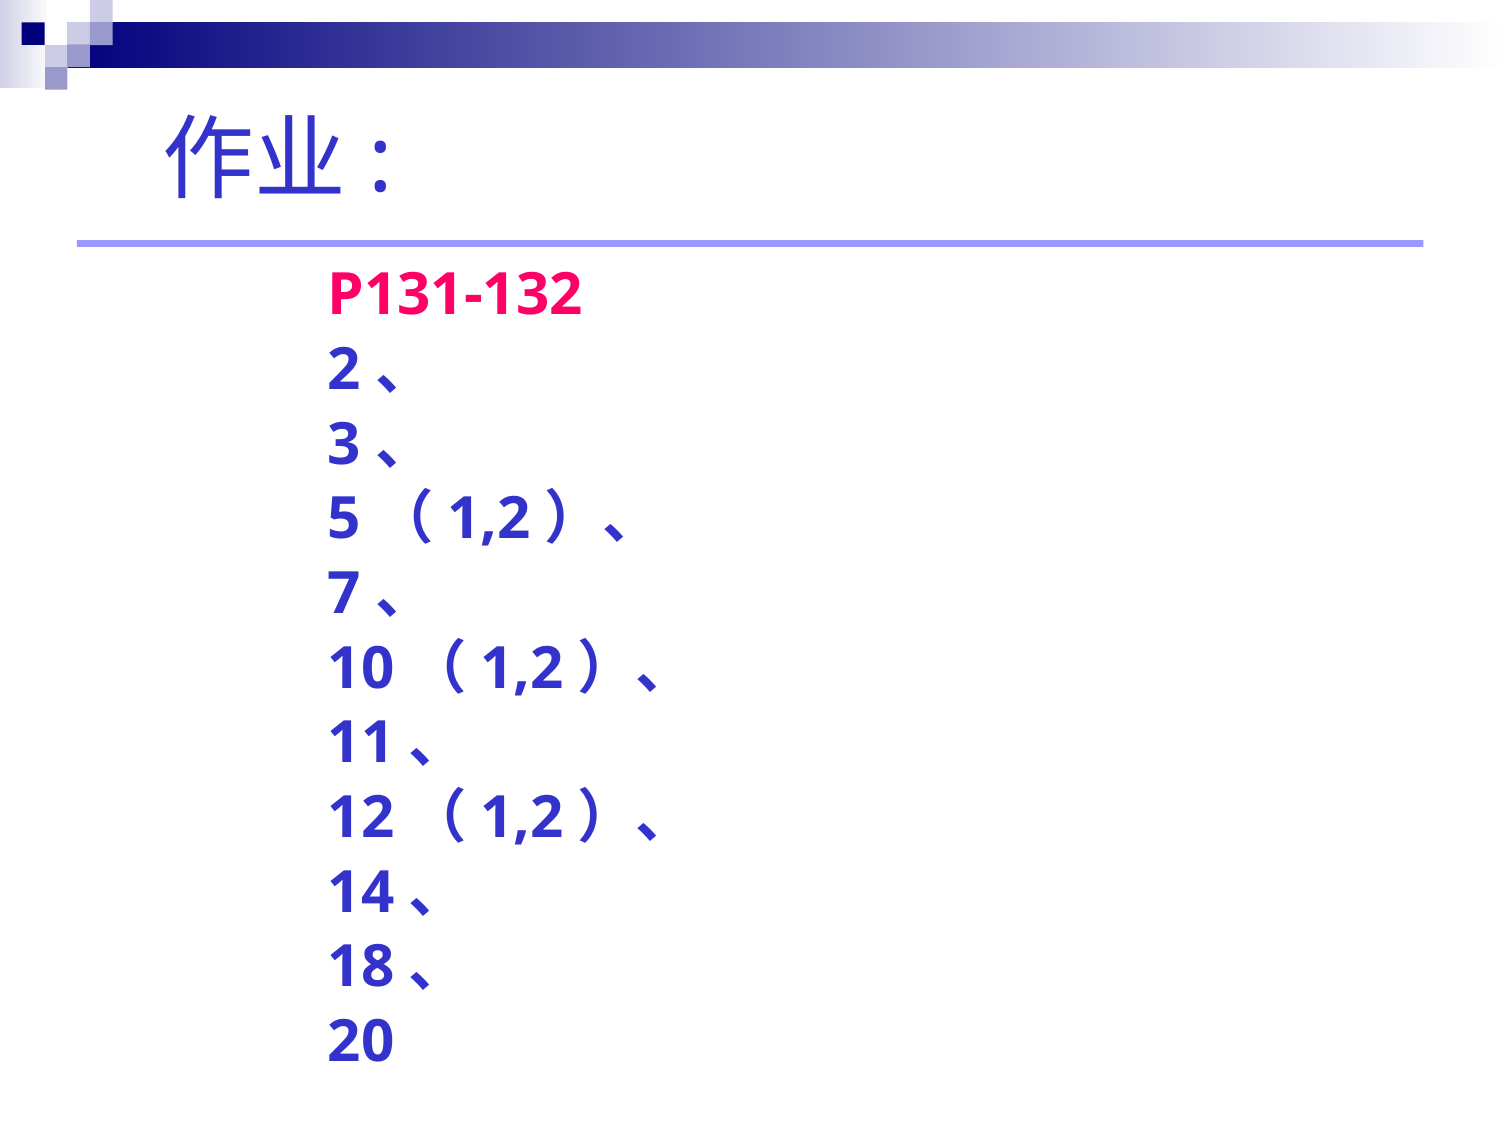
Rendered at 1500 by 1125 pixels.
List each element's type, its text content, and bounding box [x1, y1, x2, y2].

title 作业: [147, 78, 736, 232]
list P131-132 2、 3、 5（1,2）、 7、 10（1,2）、 11、 12（1,2）、 14、 18、 20 [312, 257, 845, 1106]
